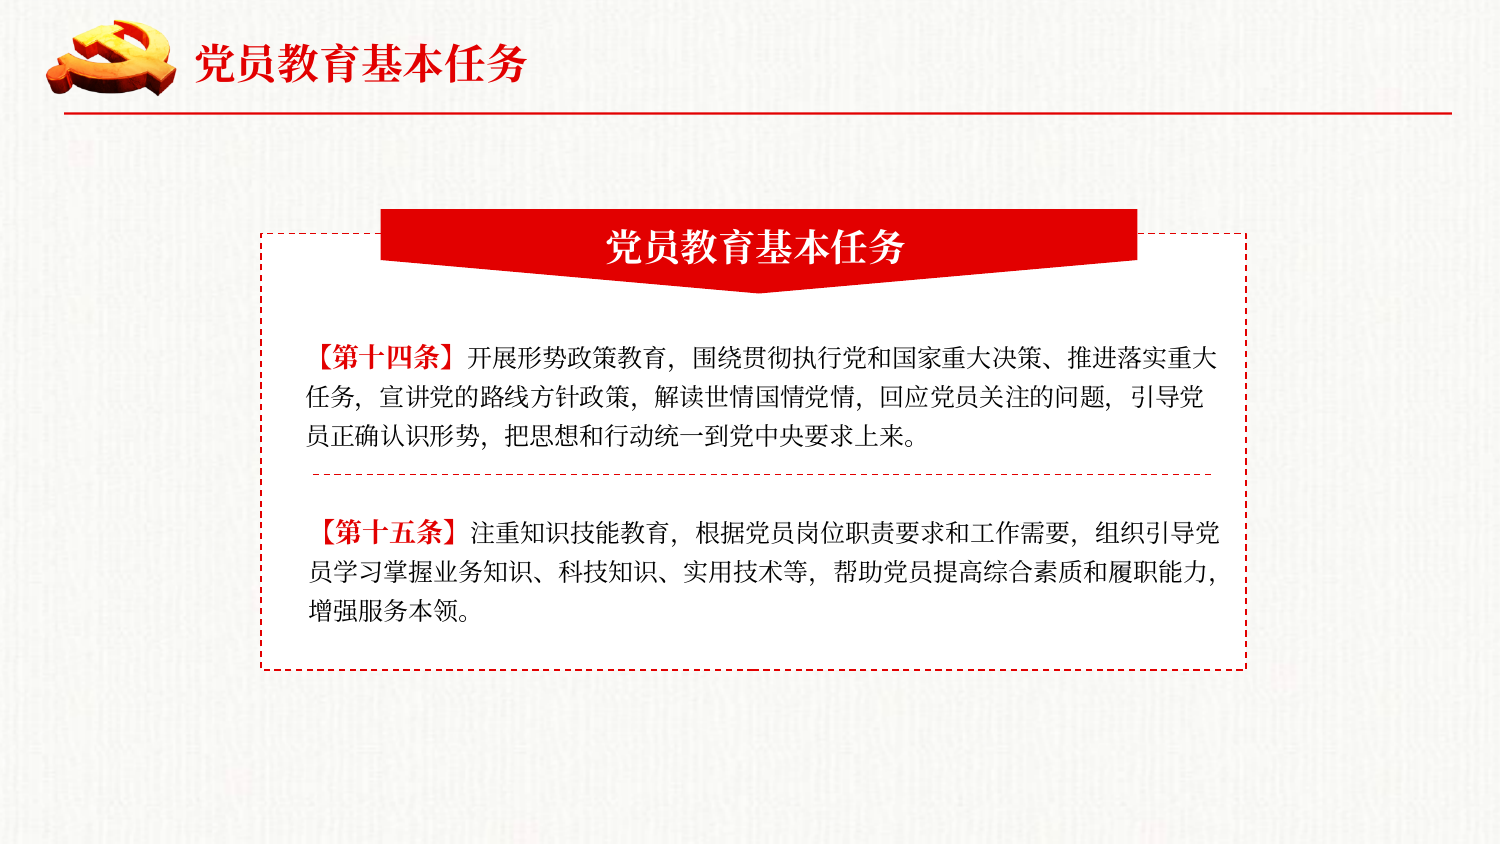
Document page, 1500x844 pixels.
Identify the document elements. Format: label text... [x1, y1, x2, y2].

text_box 【第十五条】注重知识技能教育，根据党员岗位职责要求和工作需要，组织引导党员学习掌握业务知识、科技知识、实用技术等，帮助党员提高综合素质和履职能力，增强服务本领。 [293, 497, 1240, 633]
picture [0, 0, 1500, 844]
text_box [380, 208, 1138, 294]
text_box 【第十四条】开展形势政策教育，围绕贯彻执行党和国家重大决策、推进落实重大任务，宣讲党的路线方针政策，解读世情国情党情，回应党员关注的问题，引导党员正确认识形势，把思想和行动统一到党中央要求上来。 [290, 323, 1237, 459]
text_box [259, 231, 1248, 672]
text_box 党员教育基本任务 [182, 32, 699, 94]
